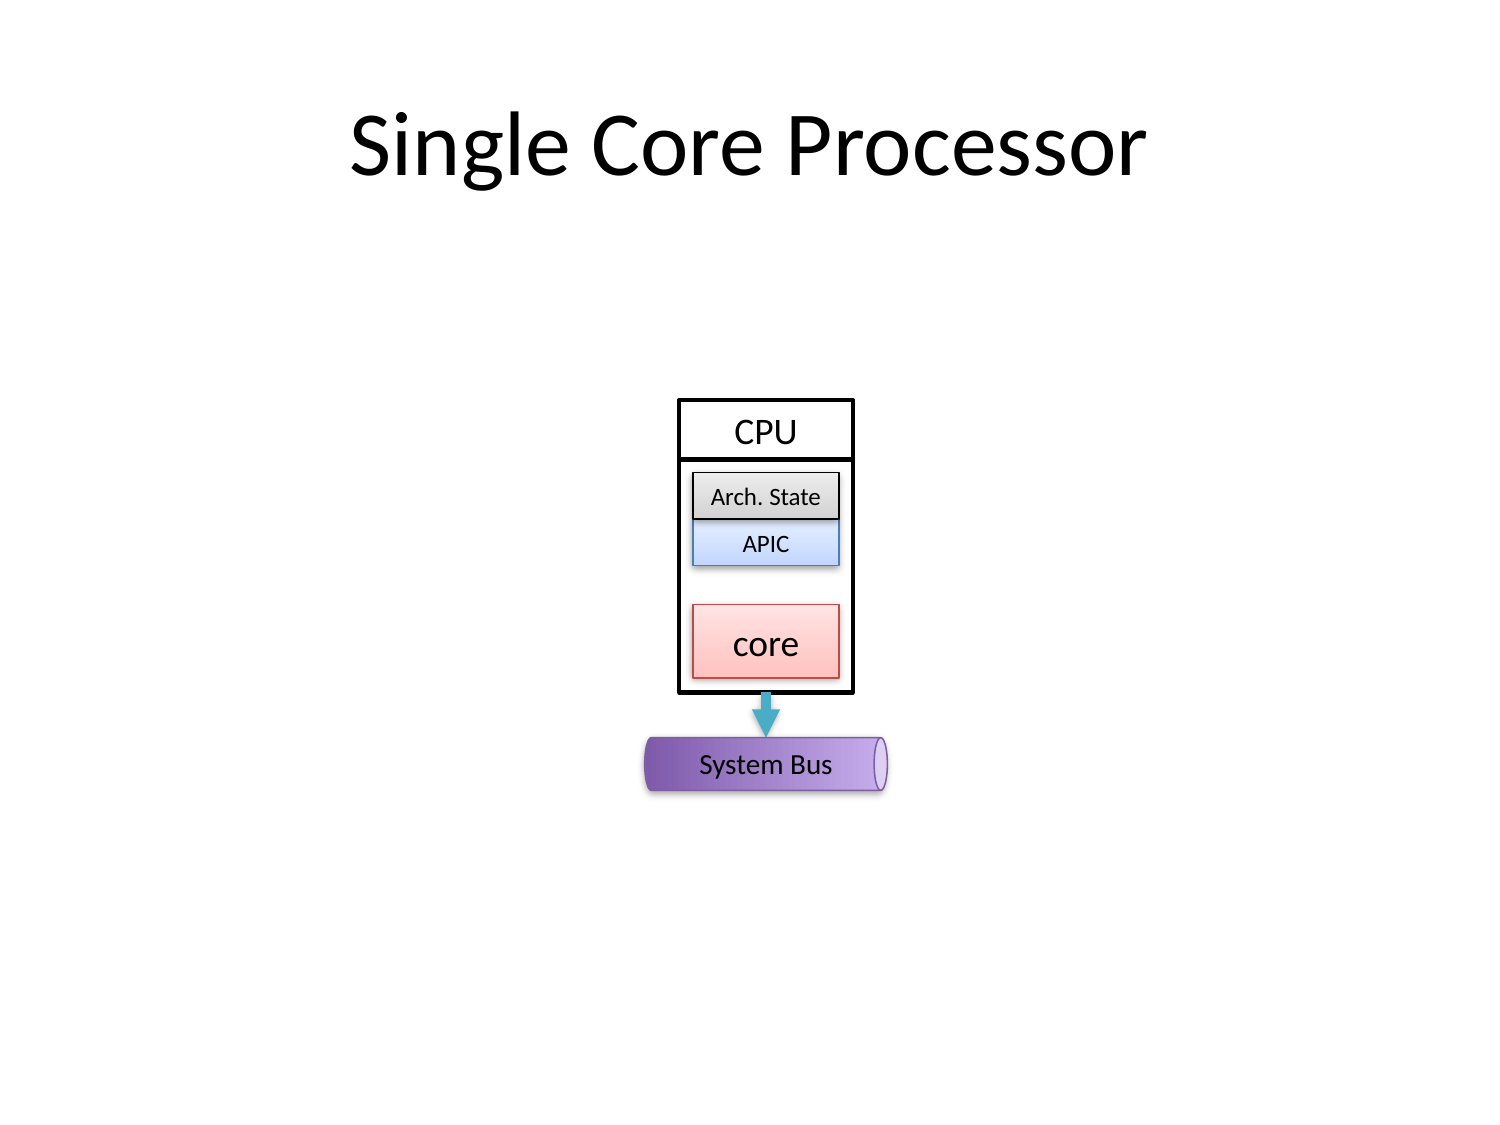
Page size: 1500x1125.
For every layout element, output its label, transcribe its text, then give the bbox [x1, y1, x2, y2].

text_box System Bus [679, 737, 853, 788]
text_box [643, 736, 889, 792]
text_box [679, 399, 853, 693]
title Single Core Processor [75, 45, 1425, 233]
